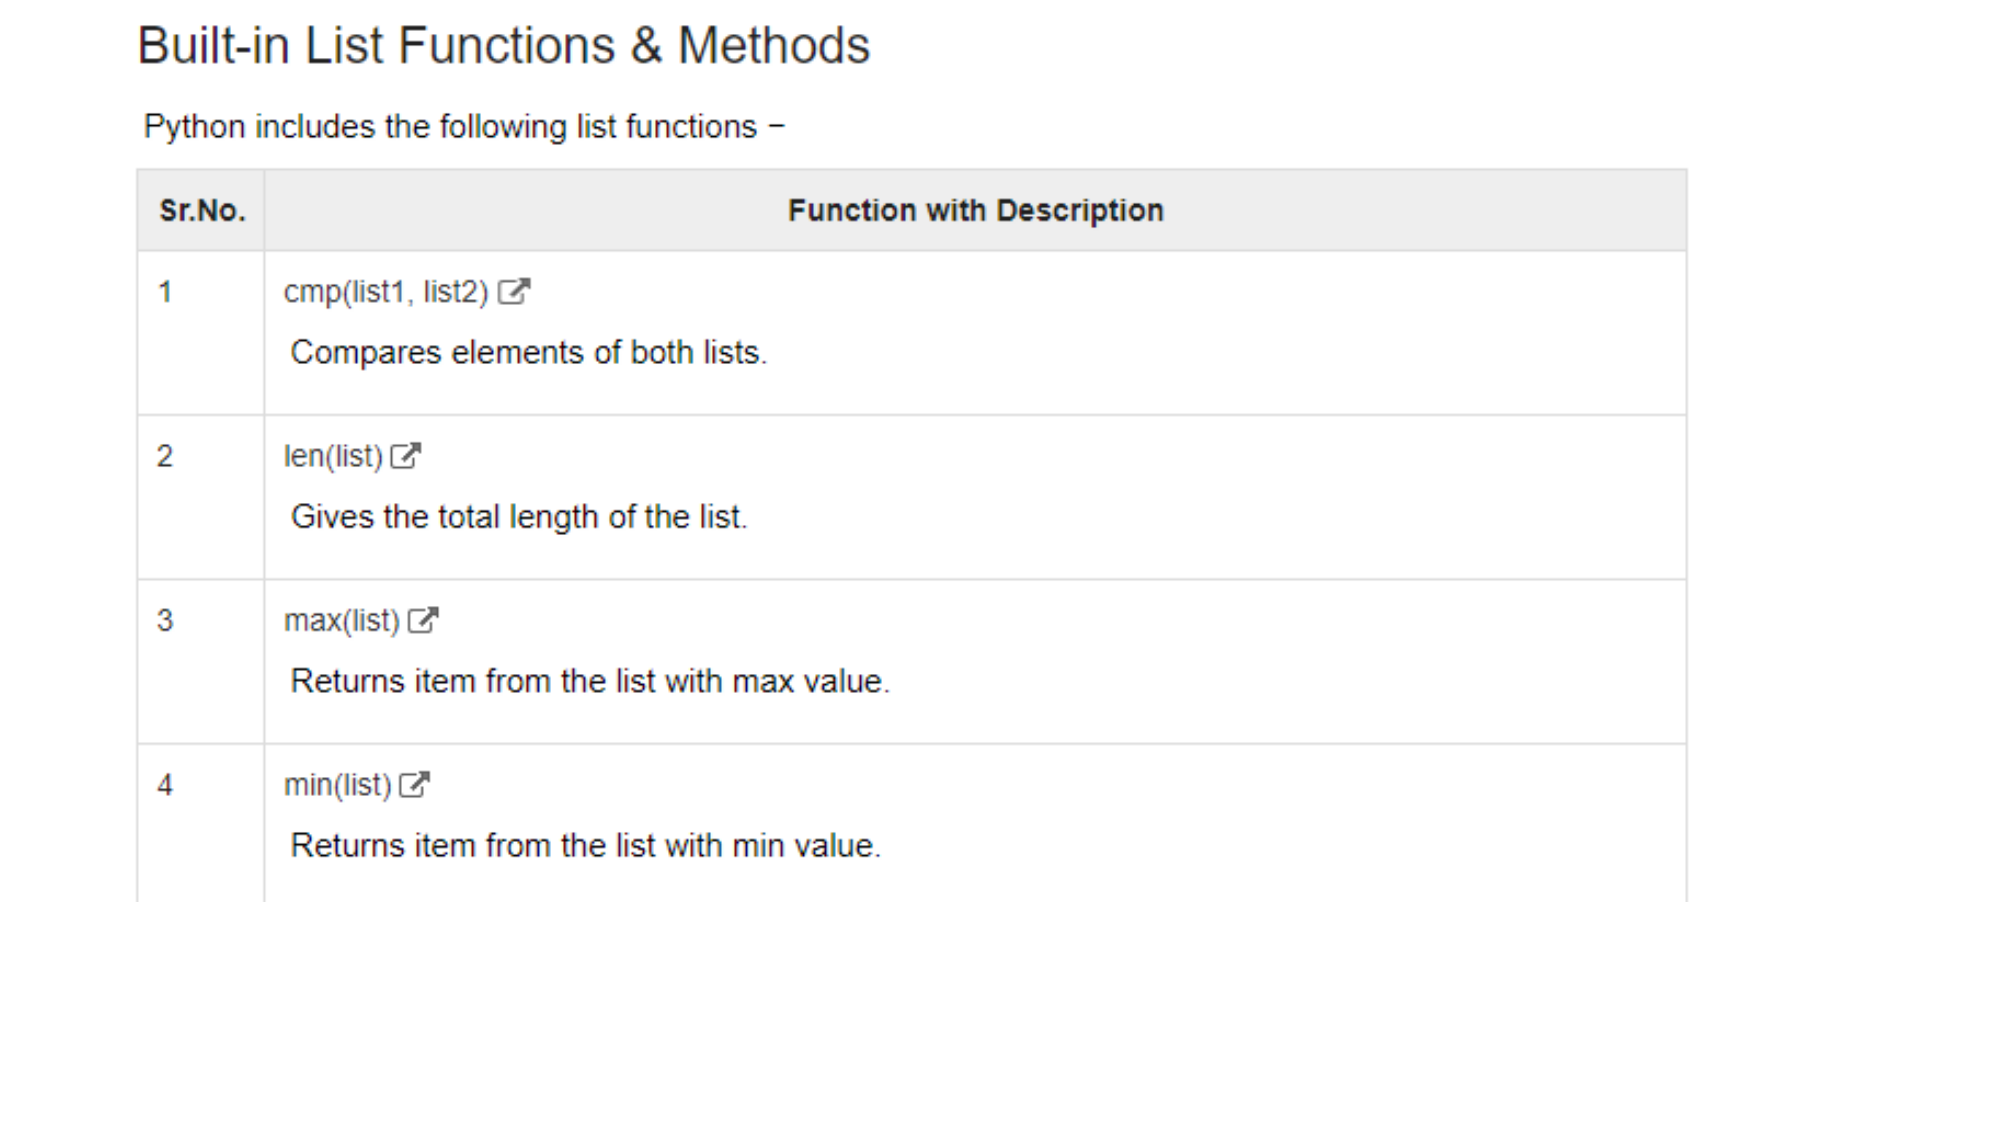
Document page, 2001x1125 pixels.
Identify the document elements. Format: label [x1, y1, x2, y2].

picture [108, 0, 1693, 902]
